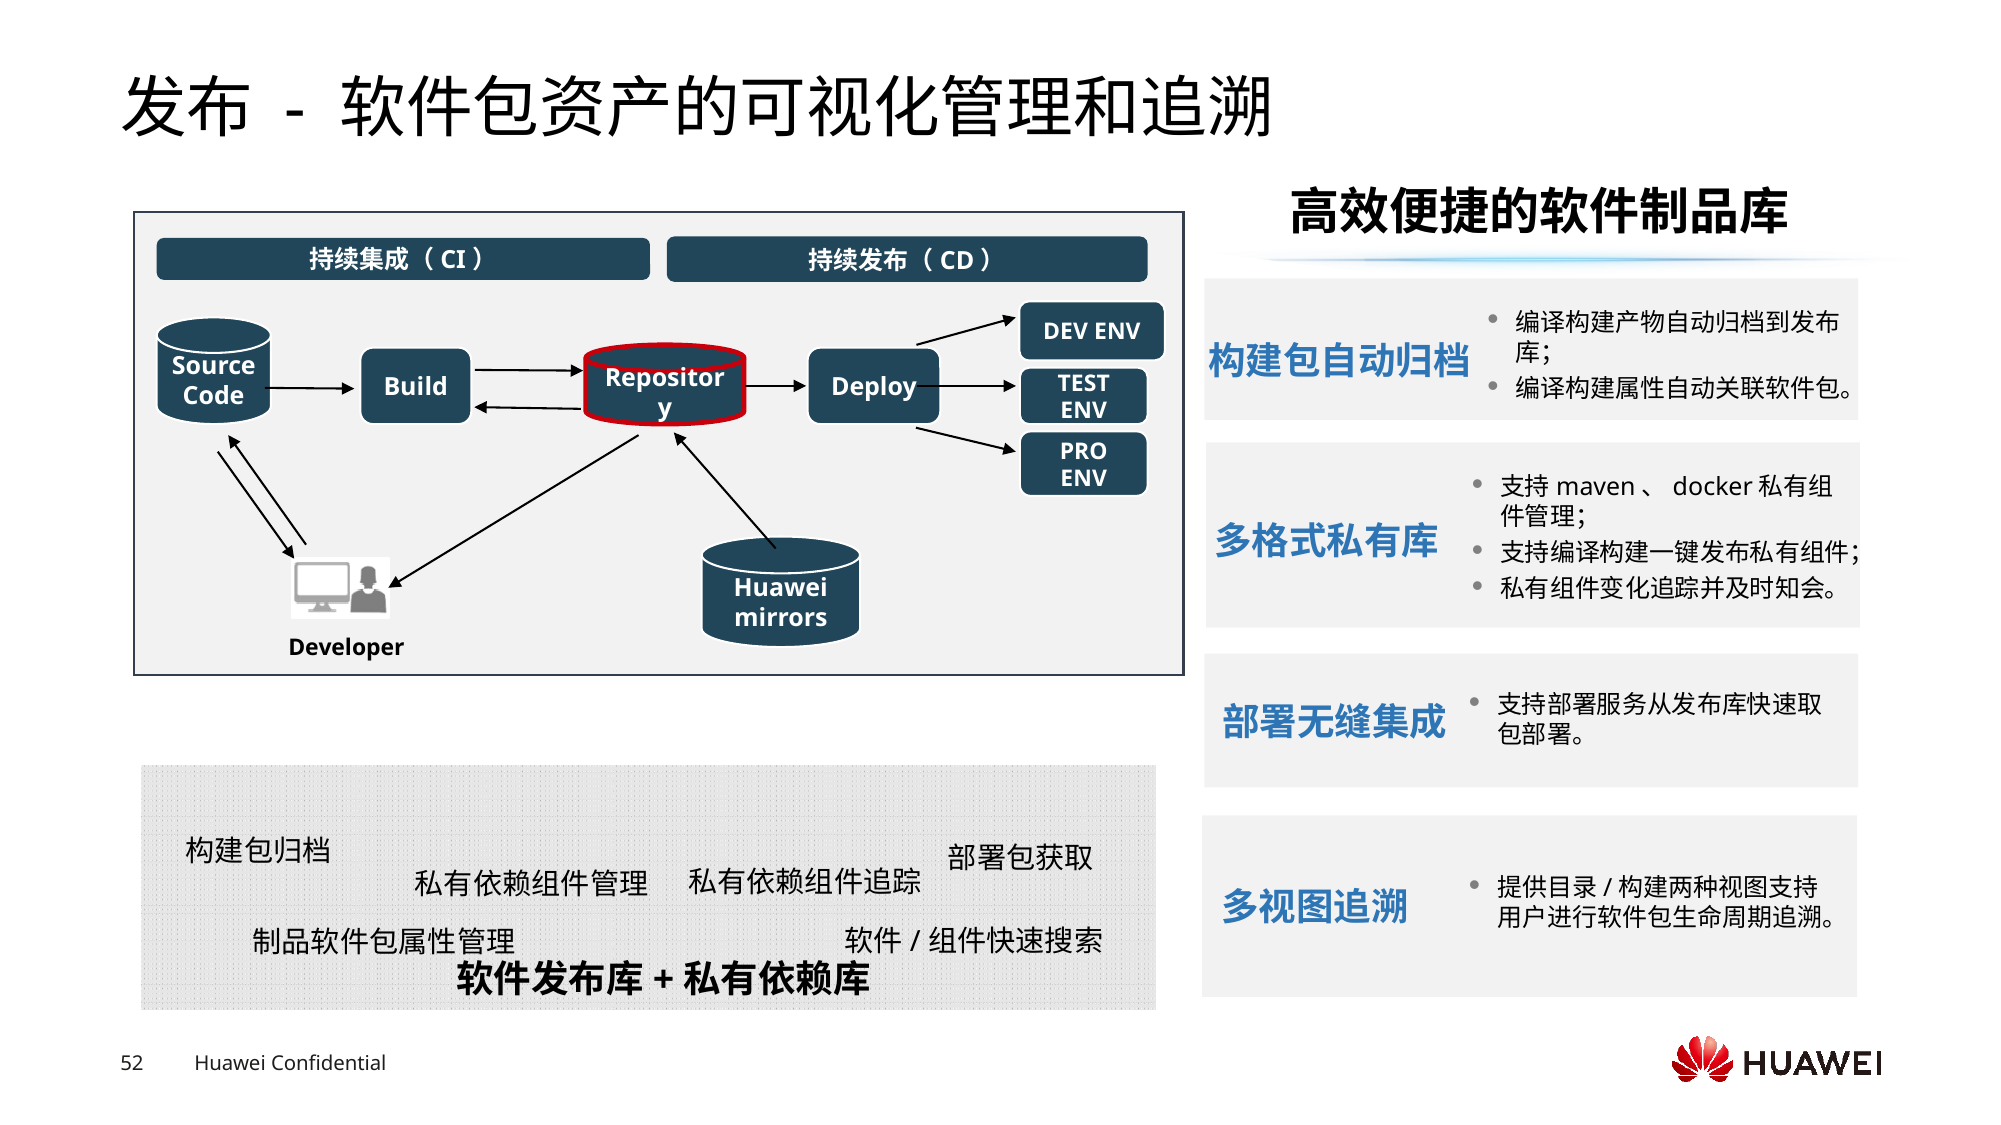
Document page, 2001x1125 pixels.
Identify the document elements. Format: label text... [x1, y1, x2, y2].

text_box Developer [273, 625, 430, 668]
text_box TEST ENV [1019, 367, 1148, 425]
text_box 持续发布（CD） [666, 236, 1148, 282]
text_box 高效便捷的软件制品库 [1289, 179, 1791, 240]
text_box Build [360, 347, 472, 425]
text_box 持续集成（CI） [156, 237, 651, 280]
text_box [915, 427, 1016, 452]
text_box Source Code [156, 317, 271, 425]
text_box Repository [585, 344, 745, 425]
text_box Huawei mirrors [701, 536, 861, 648]
text_box Deploy [807, 347, 941, 425]
picture [1672, 1036, 1881, 1082]
picture [293, 558, 389, 617]
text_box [673, 432, 776, 549]
text_box PRO ENV [1019, 431, 1148, 496]
picture [141, 764, 1156, 1011]
title 发布 - 软件包资产的可视化管理和追溯 [120, 73, 1880, 155]
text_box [1201, 278, 1860, 997]
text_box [916, 317, 1016, 345]
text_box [388, 435, 639, 588]
picture [1200, 244, 1925, 275]
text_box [217, 451, 295, 559]
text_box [228, 435, 306, 545]
text_box [133, 211, 1185, 676]
text_box DEV ENV [1019, 301, 1165, 361]
